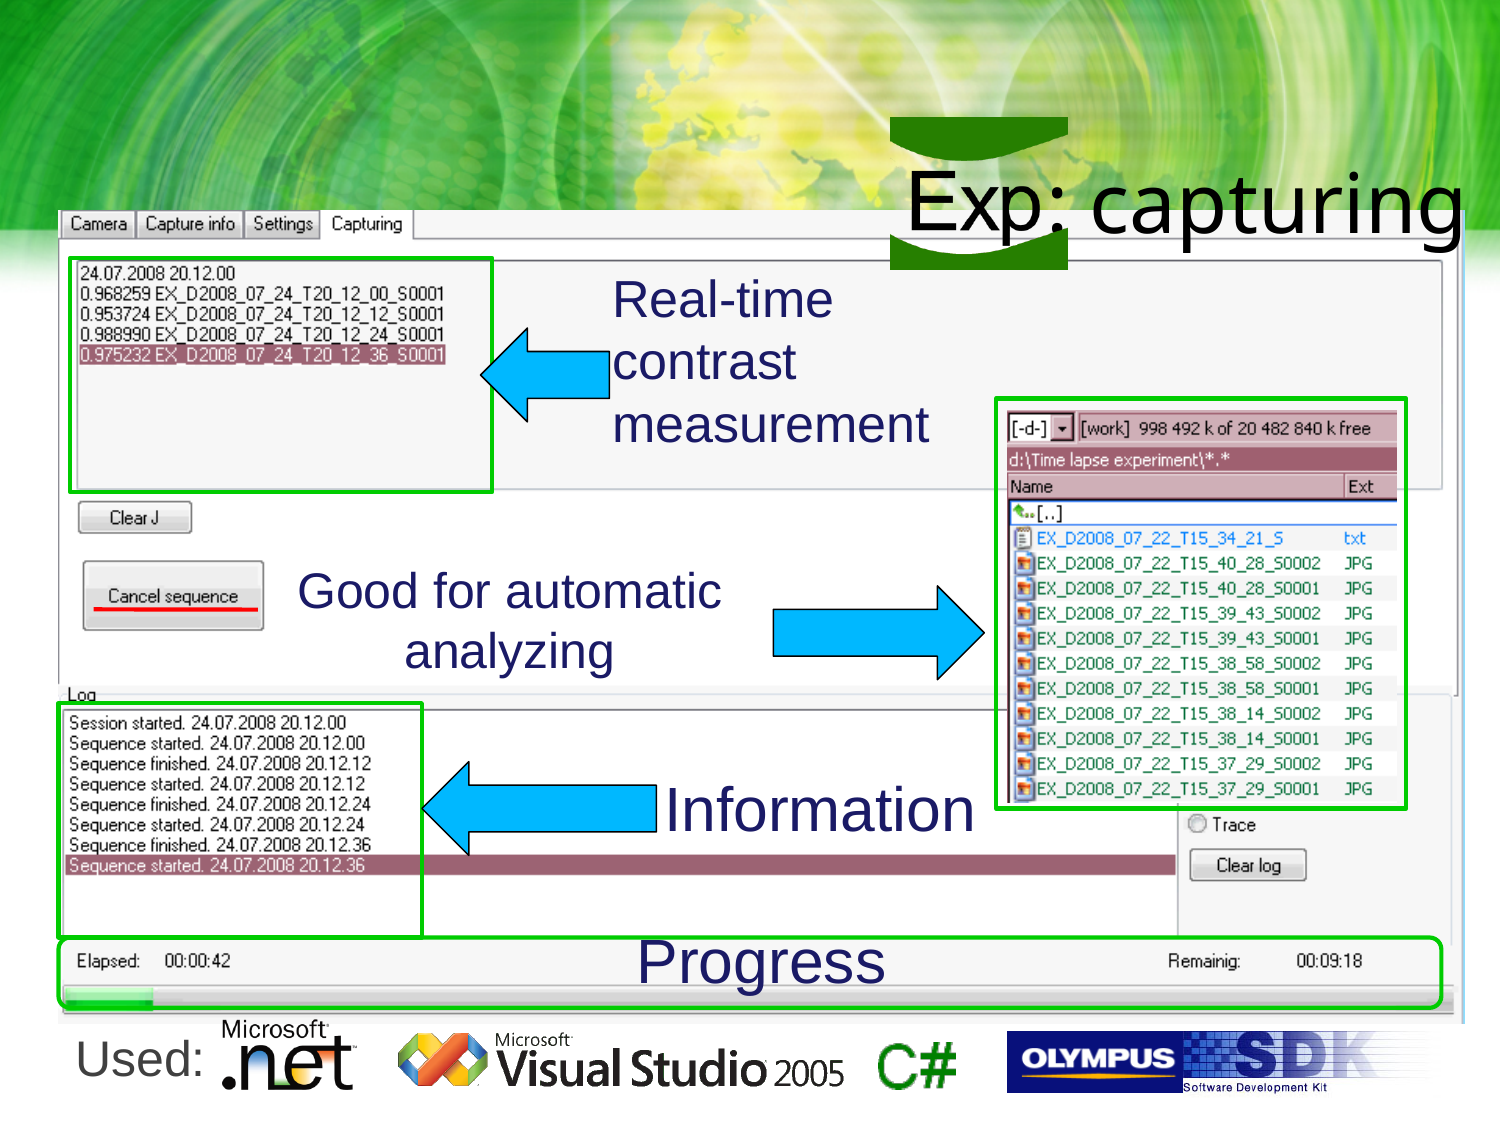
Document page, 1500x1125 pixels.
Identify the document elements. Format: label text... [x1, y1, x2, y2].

text_box Used: [46, 1019, 220, 1095]
text_box : capturing [1071, 152, 1500, 258]
picture [0, 0, 1500, 1125]
